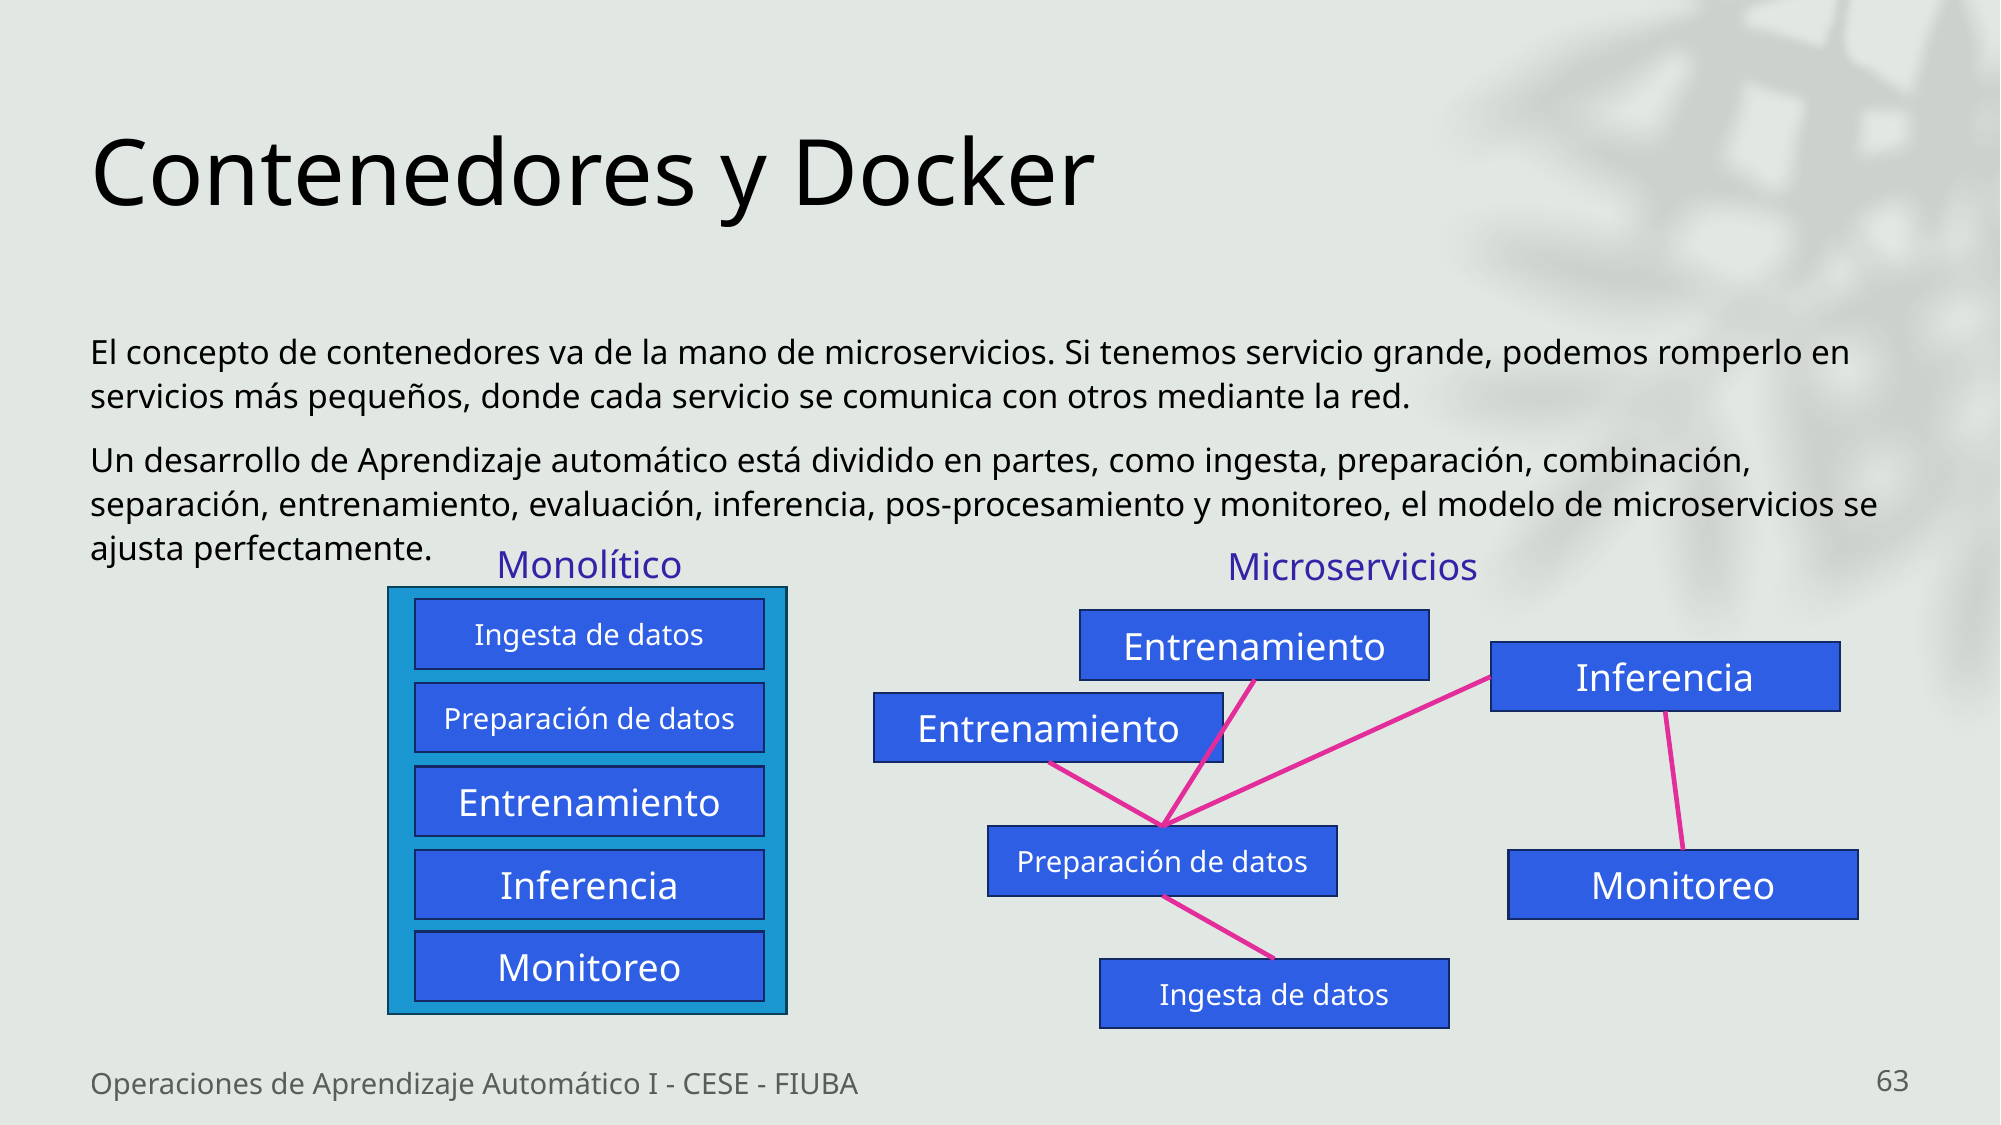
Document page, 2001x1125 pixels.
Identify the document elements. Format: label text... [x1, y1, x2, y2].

text_box Inferencia [414, 849, 765, 920]
text_box Entrenamiento [414, 765, 765, 837]
text_box Monitoreo [414, 930, 765, 1002]
text_box Entrenamiento [1079, 609, 1430, 681]
footer Operaciones de Aprendizaje Automático I - CESE - FIUBA [75, 1052, 1052, 1113]
text_box Entrenamiento [873, 692, 1162, 763]
text_box Ingesta de datos [414, 598, 765, 670]
text_box [387, 586, 788, 1015]
text_box Ingesta de datos [1099, 958, 1450, 1029]
text_box Monitoreo [1507, 849, 1859, 920]
text_box Preparación de datos [987, 825, 1338, 897]
text_box Microservicios [1212, 535, 1494, 596]
slide_number 63 [1474, 1052, 1925, 1113]
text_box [1665, 711, 1684, 850]
text_box Preparación de datos [414, 682, 765, 753]
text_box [1048, 761, 1162, 827]
list El concepto de contenedores va de la mano de microservicios. Si tenemos servicio grande, podemos romperlo en servicios más pequeños, donde cada servicio se comunica con otros mediante la red. Un desarrollo de Aprendizaje automático está dividido en partes, como ingesta, preparación, combinación, separación, entrenamiento, evaluación, inferencia, pos-procesamiento y monitoreo, el modelo de microservicios se ajusta perfectamente. [75, 319, 1925, 1009]
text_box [1162, 895, 1275, 959]
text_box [1162, 676, 1491, 827]
text_box Inferencia [1490, 641, 1841, 712]
text_box Monolítico [481, 534, 698, 594]
title Contenedores y Docker [75, 60, 1863, 278]
